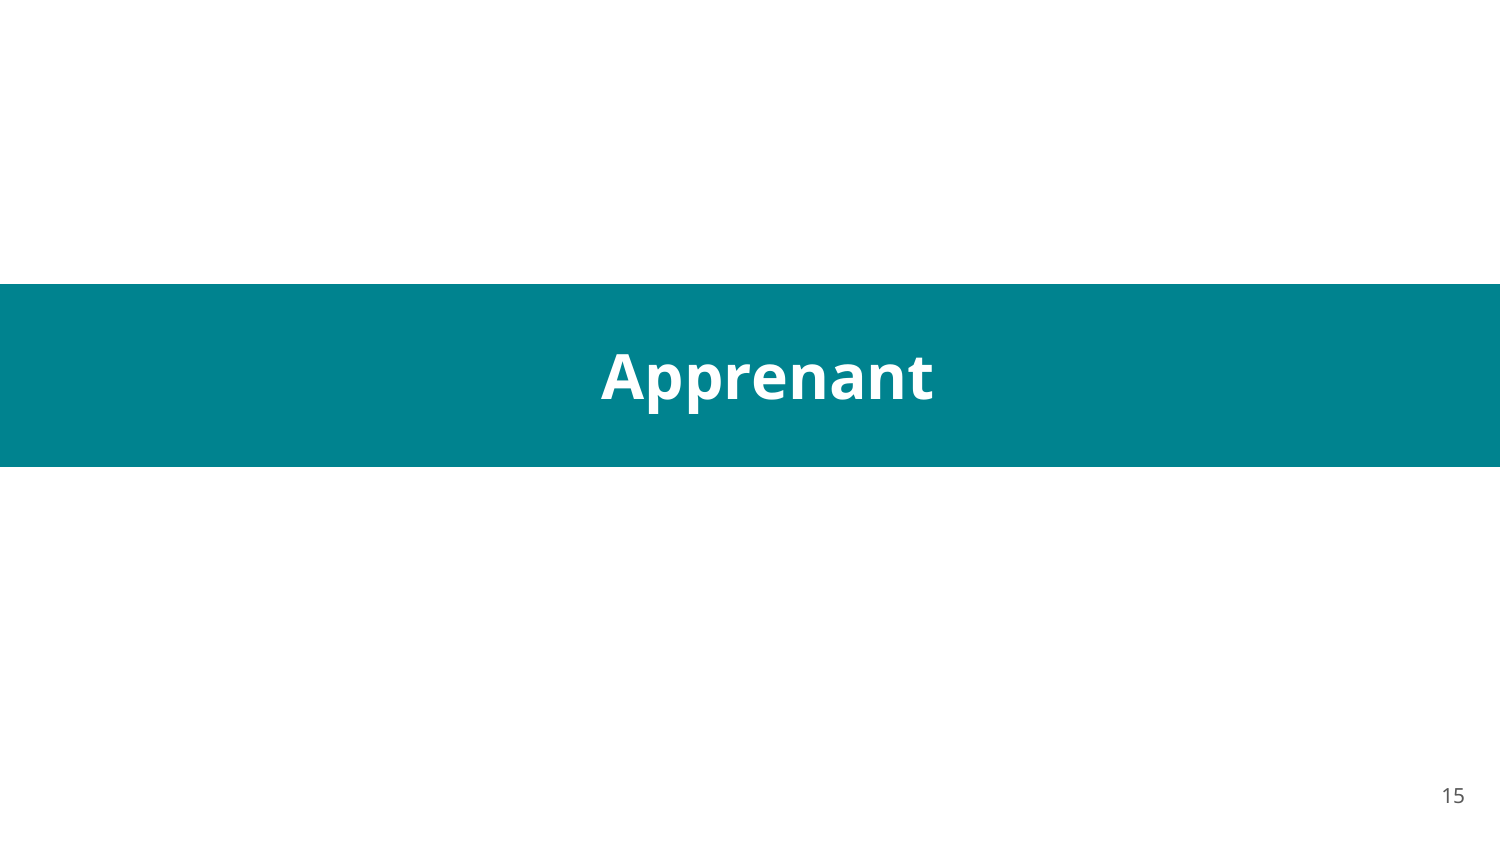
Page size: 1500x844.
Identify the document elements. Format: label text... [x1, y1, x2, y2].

title Apprenant [56, 319, 1481, 430]
slide_number ‹#› [1389, 764, 1480, 830]
